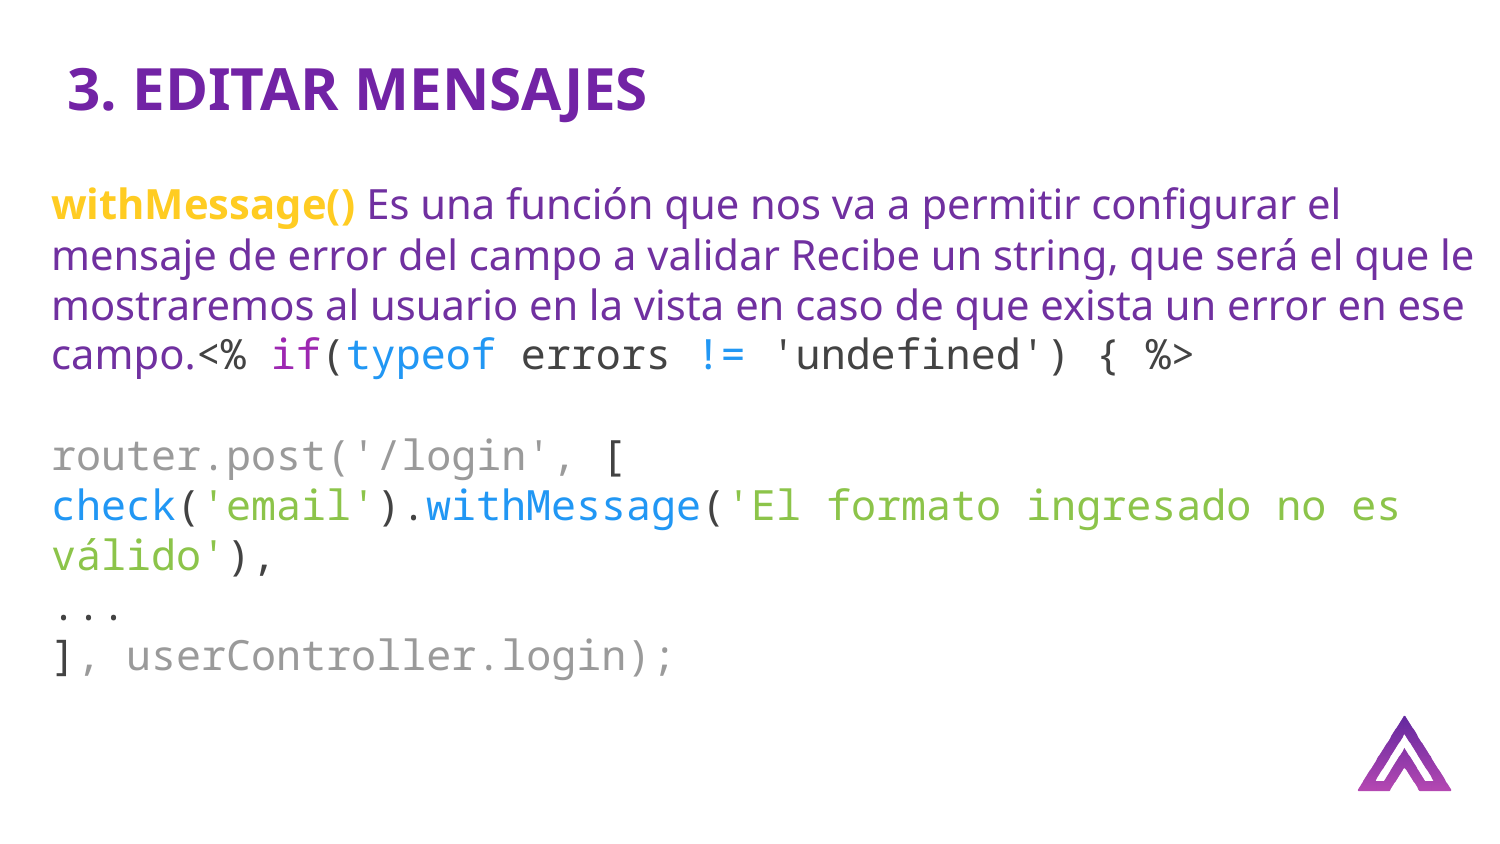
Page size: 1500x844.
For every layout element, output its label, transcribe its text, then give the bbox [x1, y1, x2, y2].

picture [1348, 705, 1459, 803]
text_box 3. EDITAR MENSAJES [0, 37, 1043, 138]
text_box withMessage() Es una función que nos va a permitir configurar el mensaje de error del campo a validar Recibe un string, que será el que le mostraremos al usuario en la vista en caso de que exista un error en ese campo.<% if(typeof errors != 'undefined') { %> router.post('/login', [ check('email').withMessage('El formato ingresado no es válido'), ... ], userController.login);15 2 [36, 163, 1500, 800]
